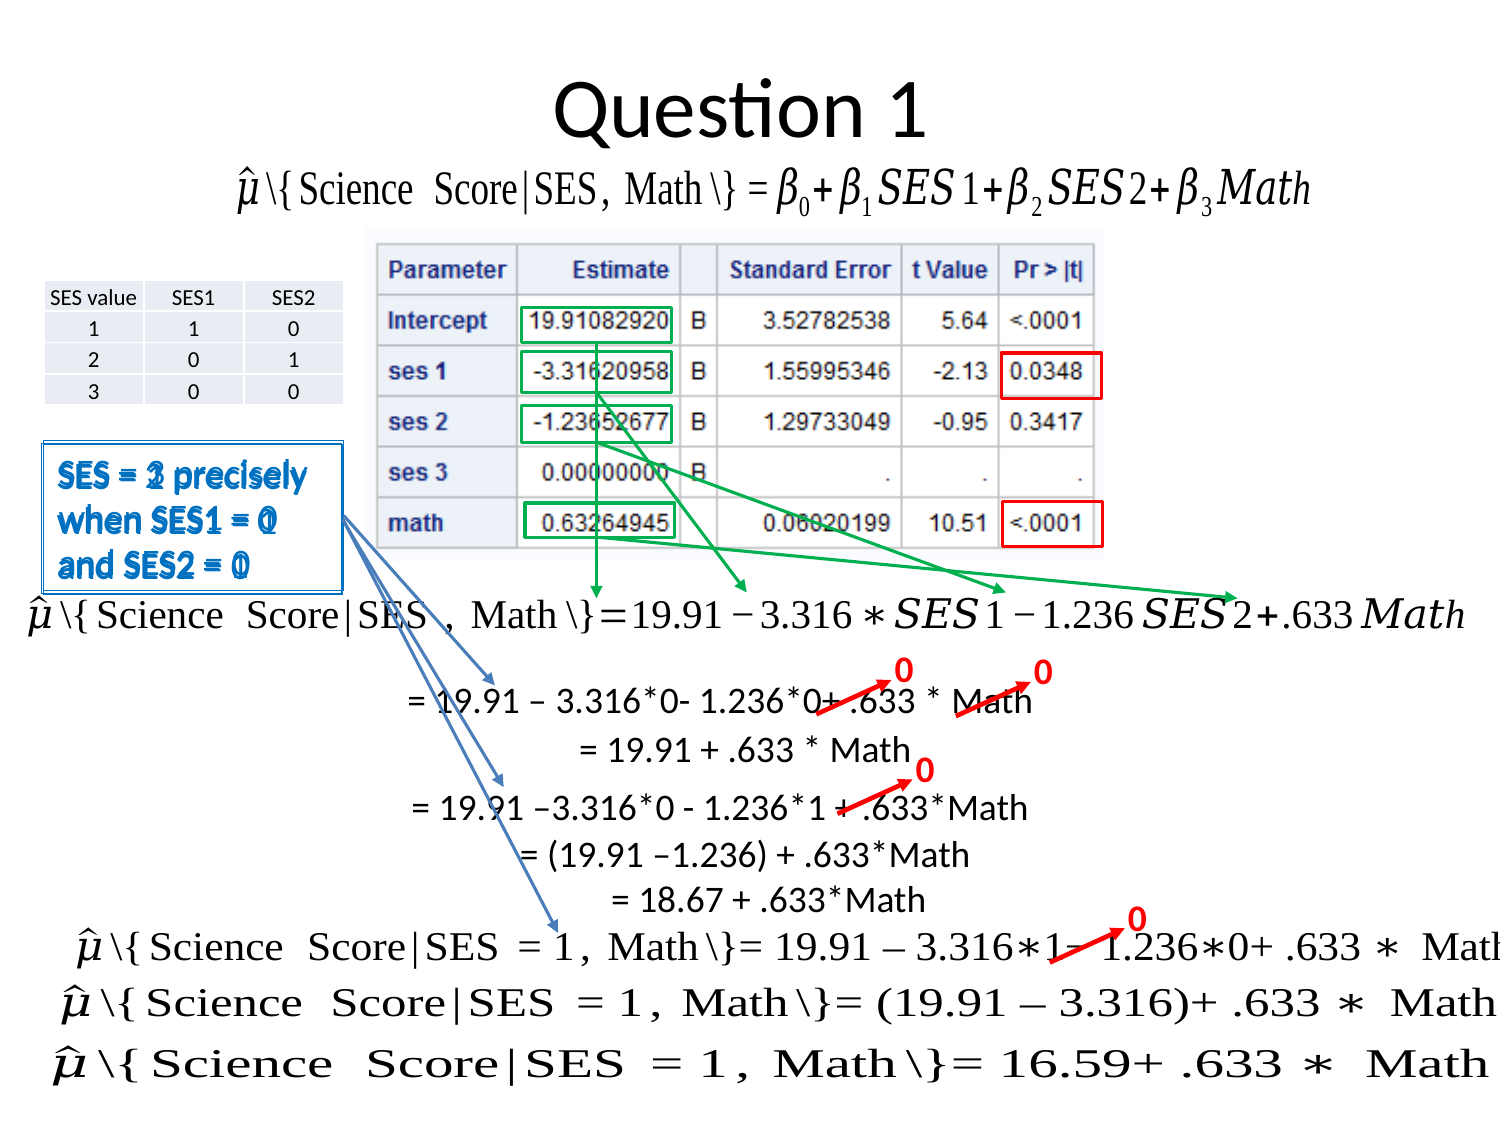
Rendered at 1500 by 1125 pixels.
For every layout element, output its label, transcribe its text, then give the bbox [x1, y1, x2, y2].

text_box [837, 737, 938, 814]
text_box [816, 637, 917, 715]
text_box SES = 1 precisely when SES1 = 1 and SES2 = 0 [43, 444, 343, 595]
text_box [596, 392, 748, 593]
table_cell 1 [245, 343, 343, 373]
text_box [955, 639, 1057, 717]
table_cell 1 [45, 312, 143, 342]
table_cell 2 [45, 343, 143, 373]
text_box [342, 520, 559, 934]
table_cell 0 [145, 343, 243, 373]
table_header SES1 [145, 281, 243, 310]
table_cell 3 [45, 375, 143, 404]
title Question 1 [75, 45, 1425, 163]
table_cell 0 [145, 375, 243, 404]
picture [364, 228, 1104, 561]
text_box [749, 537, 1238, 599]
table_header SES value [45, 281, 143, 310]
table_cell 0 [245, 312, 343, 342]
text_box SES = 3 precisely when SES1 = 0 and SES2 = 0 [43, 440, 344, 515]
table_cell 0 [245, 375, 343, 404]
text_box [752, 441, 1007, 535]
table_header SES2 [245, 281, 343, 310]
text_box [1049, 886, 1151, 963]
table_cell 1 [145, 312, 243, 342]
